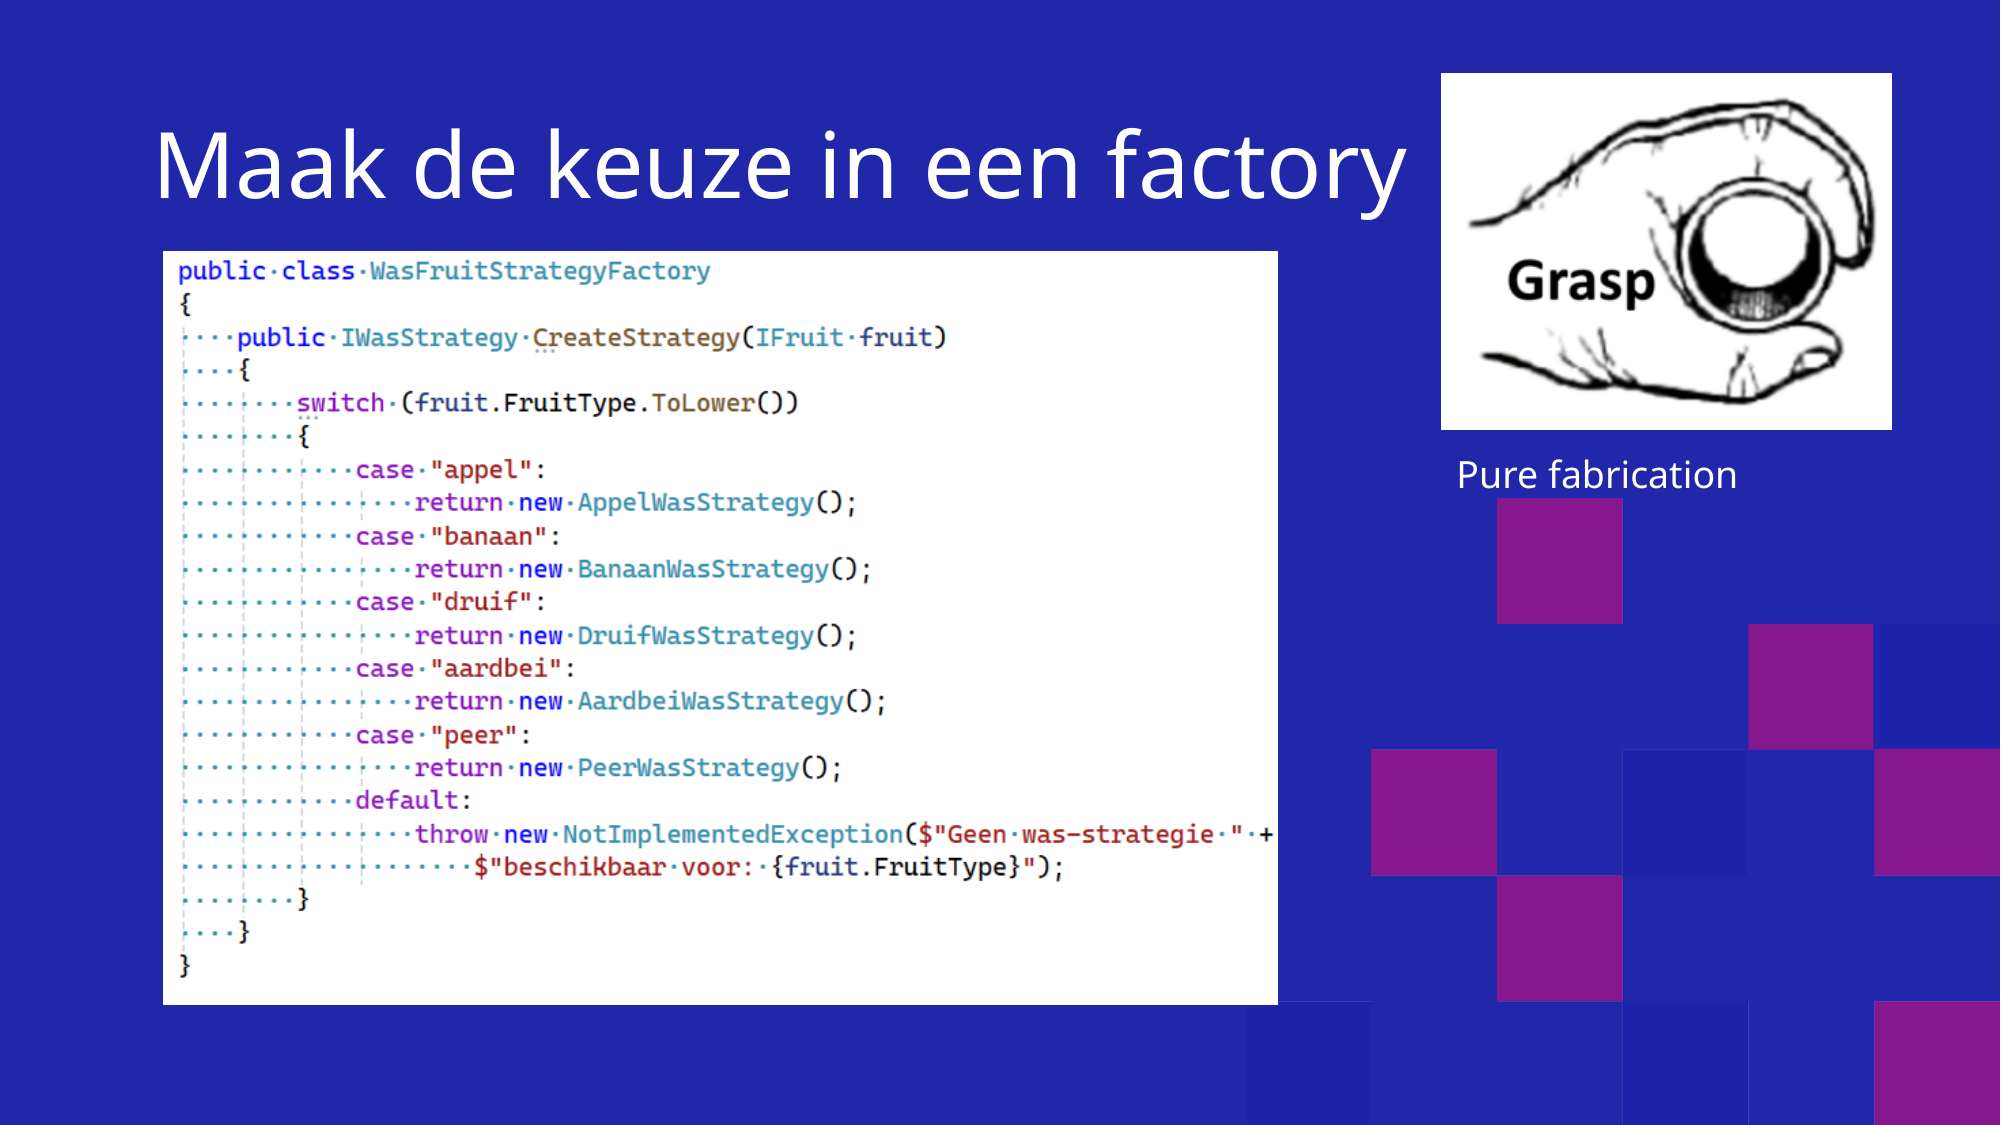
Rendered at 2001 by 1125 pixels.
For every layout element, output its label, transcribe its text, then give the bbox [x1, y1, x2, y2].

picture [1441, 73, 1893, 431]
text_box Pure fabrication [1441, 444, 1773, 504]
picture [163, 251, 1279, 1006]
list [137, 299, 1863, 1014]
title Maak de keuze in een factory [137, 59, 1863, 278]
